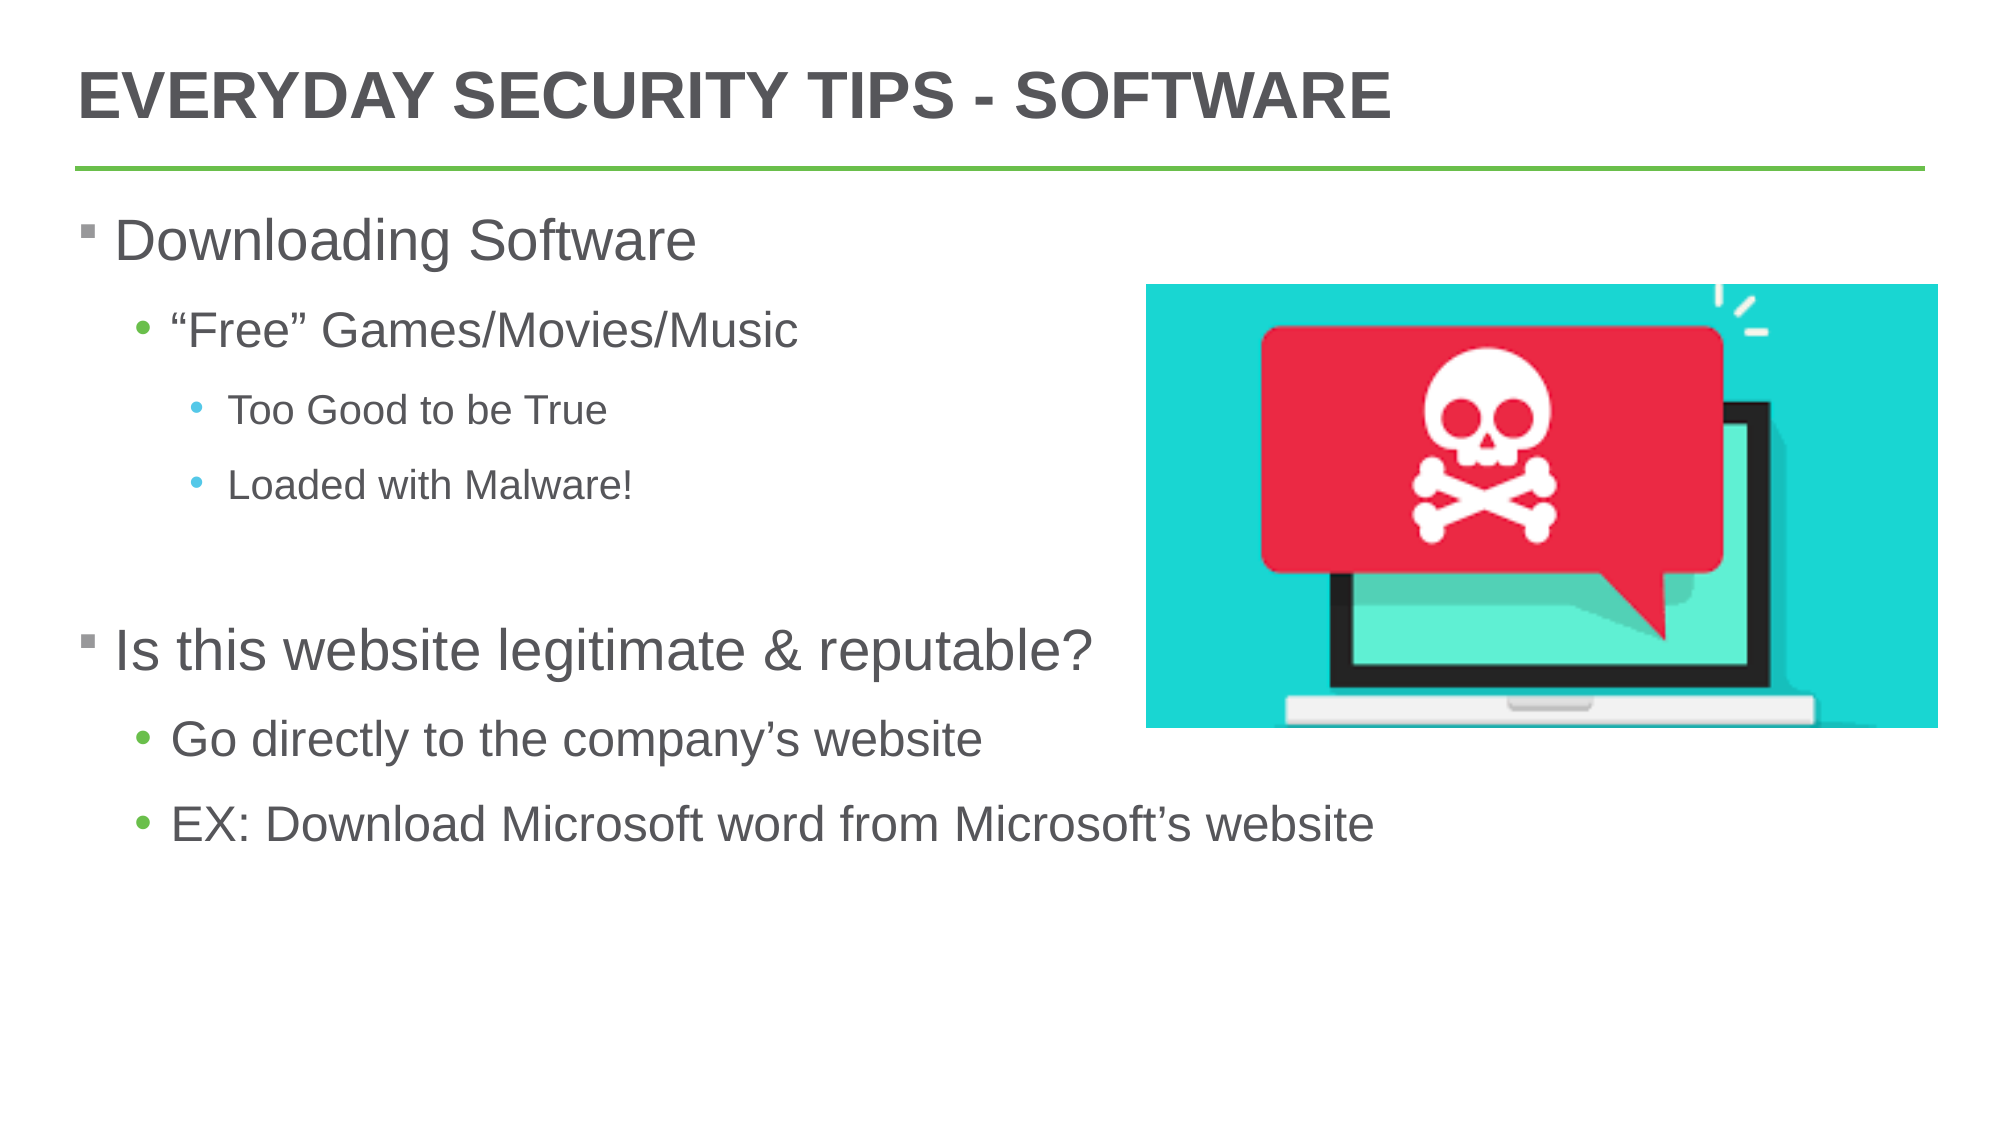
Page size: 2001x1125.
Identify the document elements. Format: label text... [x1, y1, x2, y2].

list Downloading Software “Free” Games/Movies/Music Too Good to be True Loaded with Malware! Is this website legitimate & reputable? Go directly to the company’s website EX: Download Microsoft word from Microsoft’s website [62, 187, 1938, 1050]
picture [1146, 284, 1938, 728]
title Everyday Security tips - Software [62, 37, 1938, 150]
